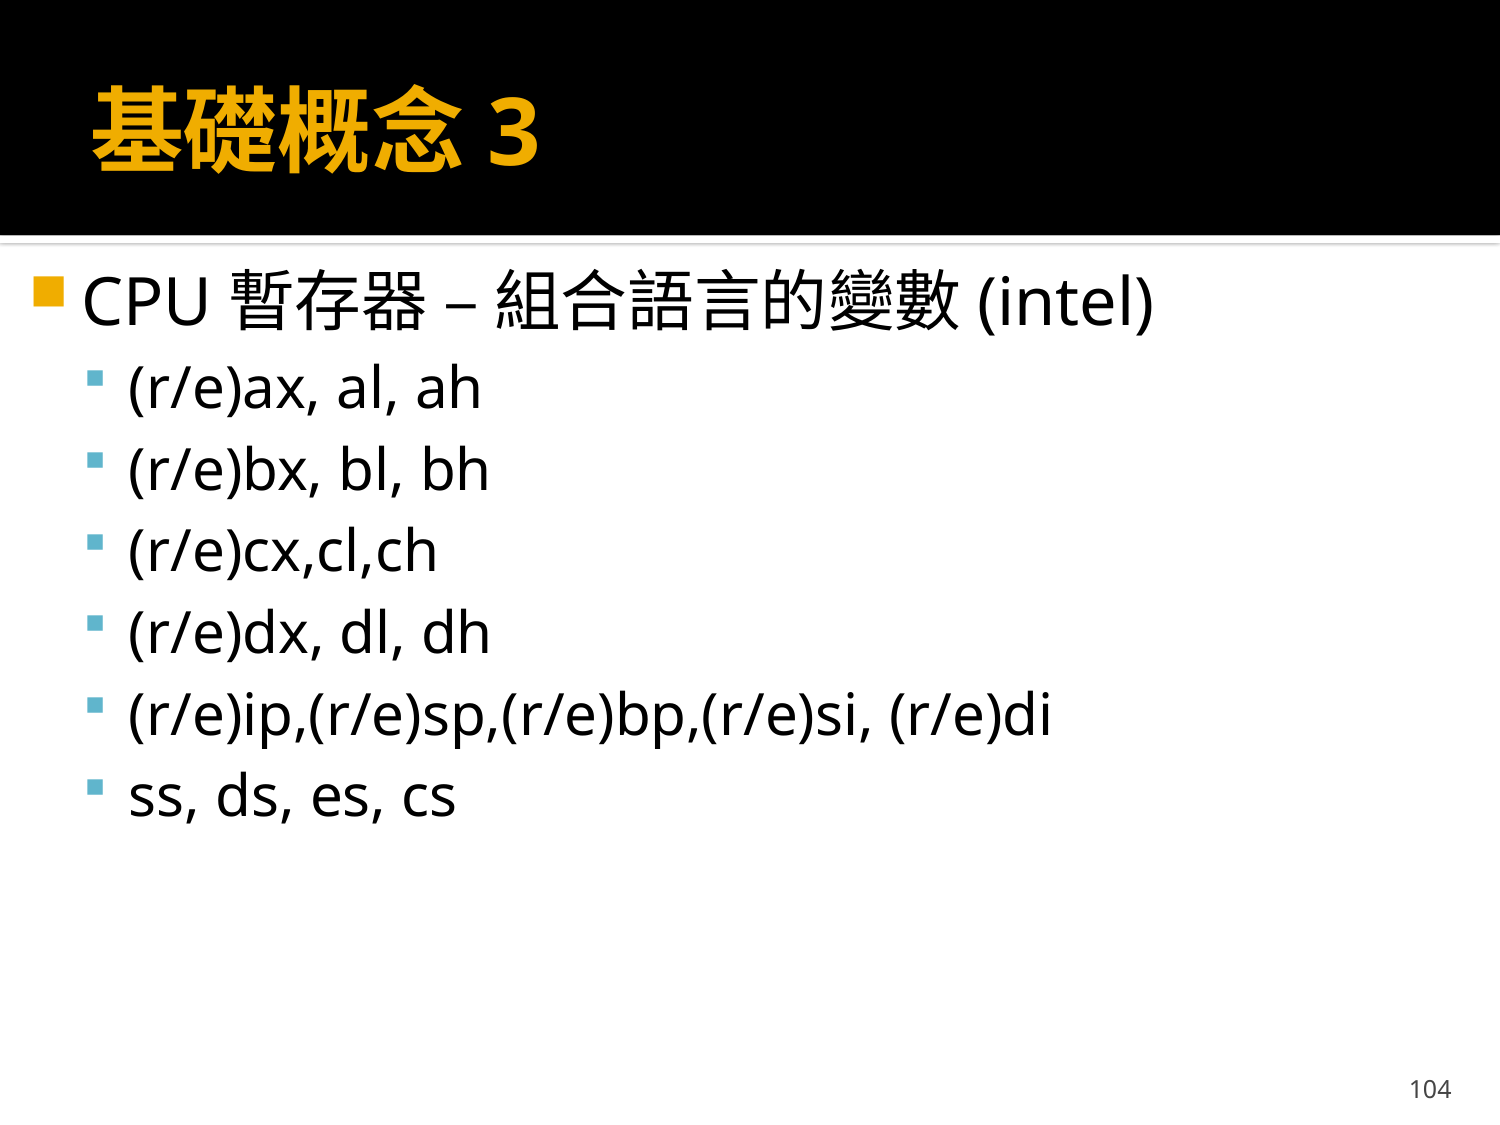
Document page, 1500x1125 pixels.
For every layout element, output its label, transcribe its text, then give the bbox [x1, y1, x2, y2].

list CPU暫存器 – 組合語言的變數(intel) (r/e)ax, al, ah (r/e)bx, bl, bh (r/e)cx,cl,ch (r/e)dx, dl, dh (r/e)ip,(r/e)sp,(r/e)bp,(r/e)si, (r/e)di ss, ds, es, cs [0, 243, 1350, 1003]
slide_number 104 [1345, 1062, 1467, 1108]
title 基礎概念3 [75, 25, 1425, 231]
